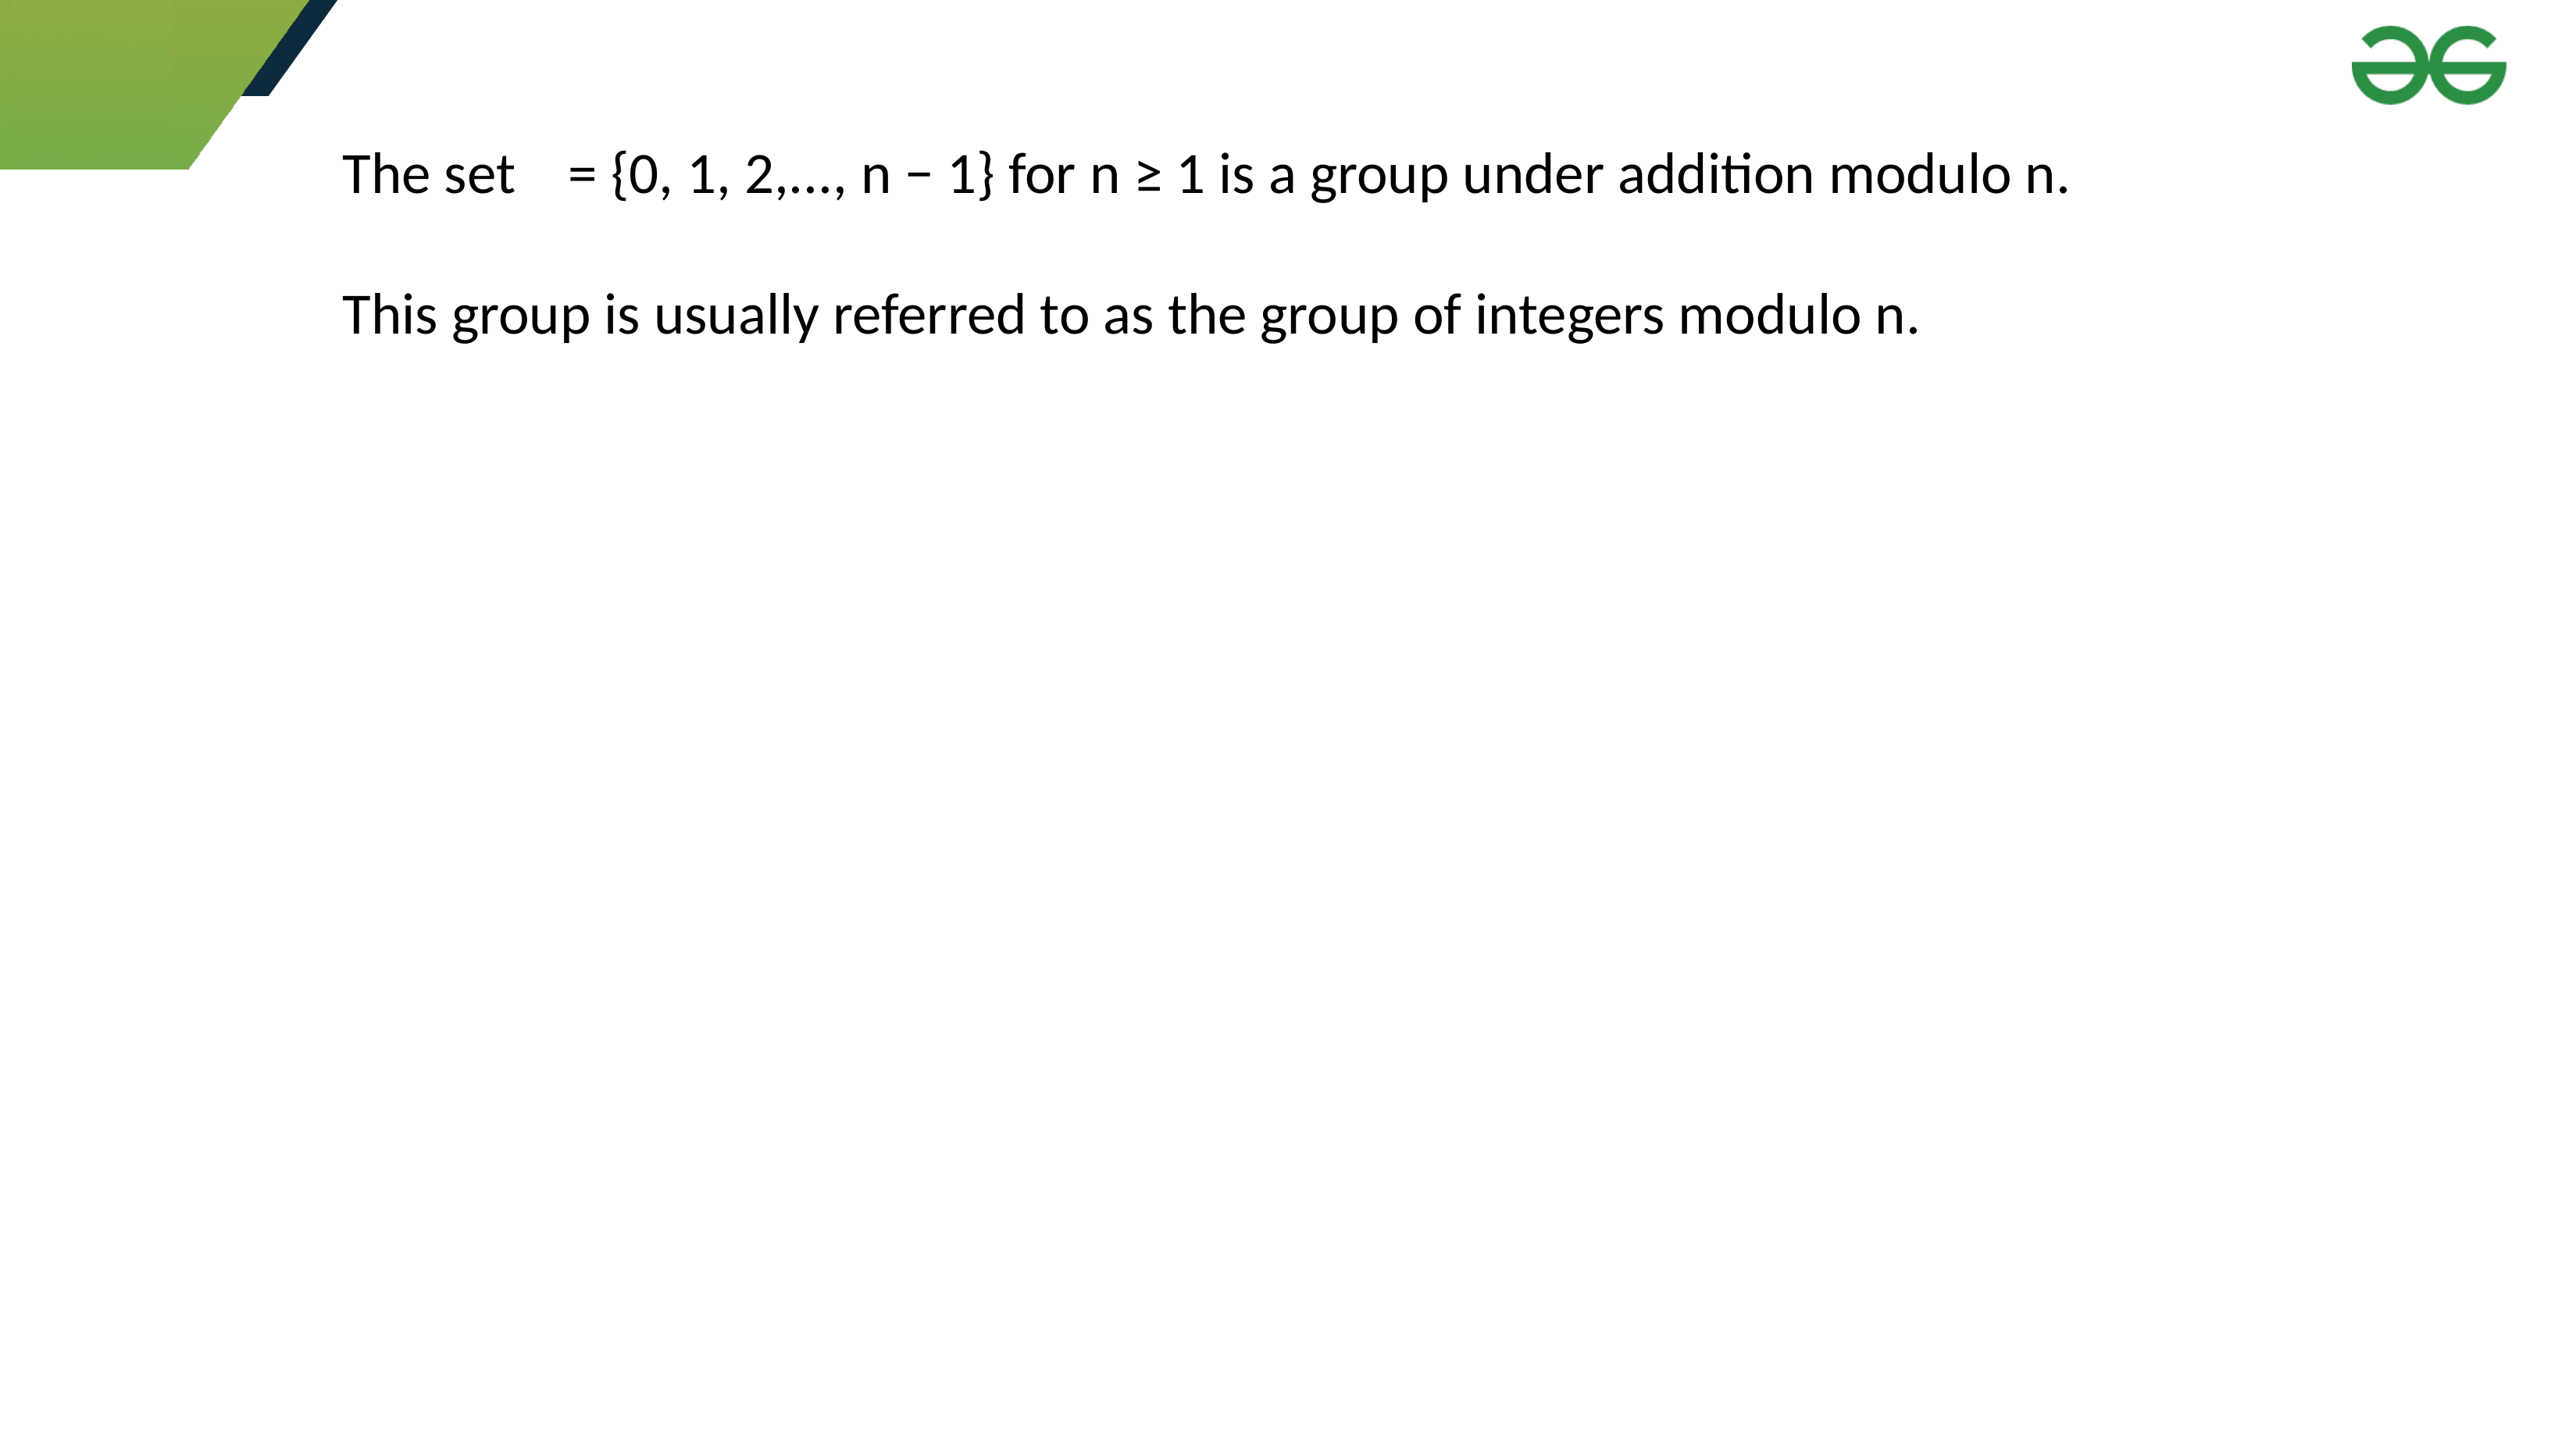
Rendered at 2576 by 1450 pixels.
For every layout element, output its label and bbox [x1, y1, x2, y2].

picture [2352, 26, 2506, 105]
picture [0, 0, 309, 170]
